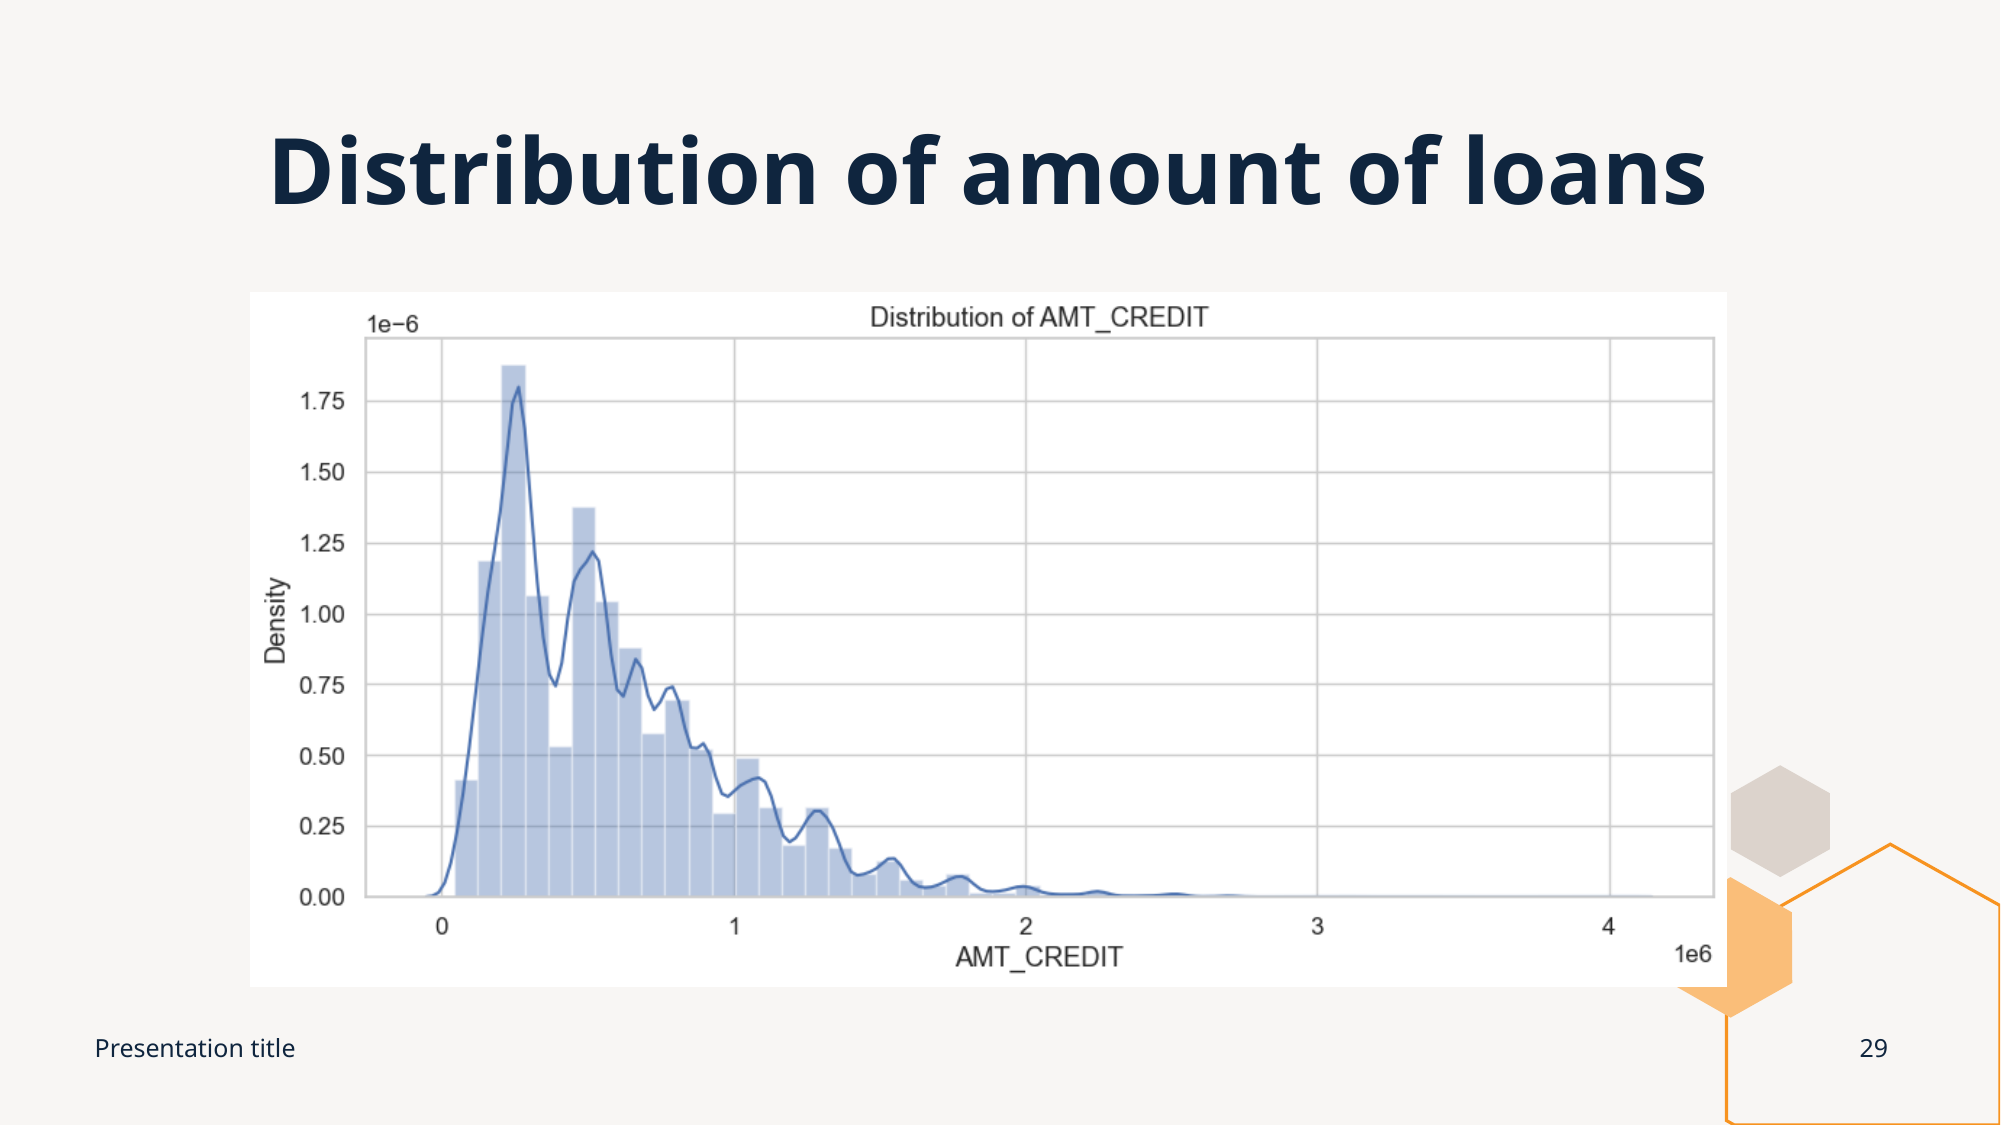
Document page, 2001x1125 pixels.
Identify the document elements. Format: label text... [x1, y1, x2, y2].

footer Presentation title [79, 1020, 755, 1080]
picture [250, 292, 1727, 987]
slide_number 29 [1836, 1020, 1912, 1080]
title Distribution of amount of loans [95, 118, 1882, 352]
